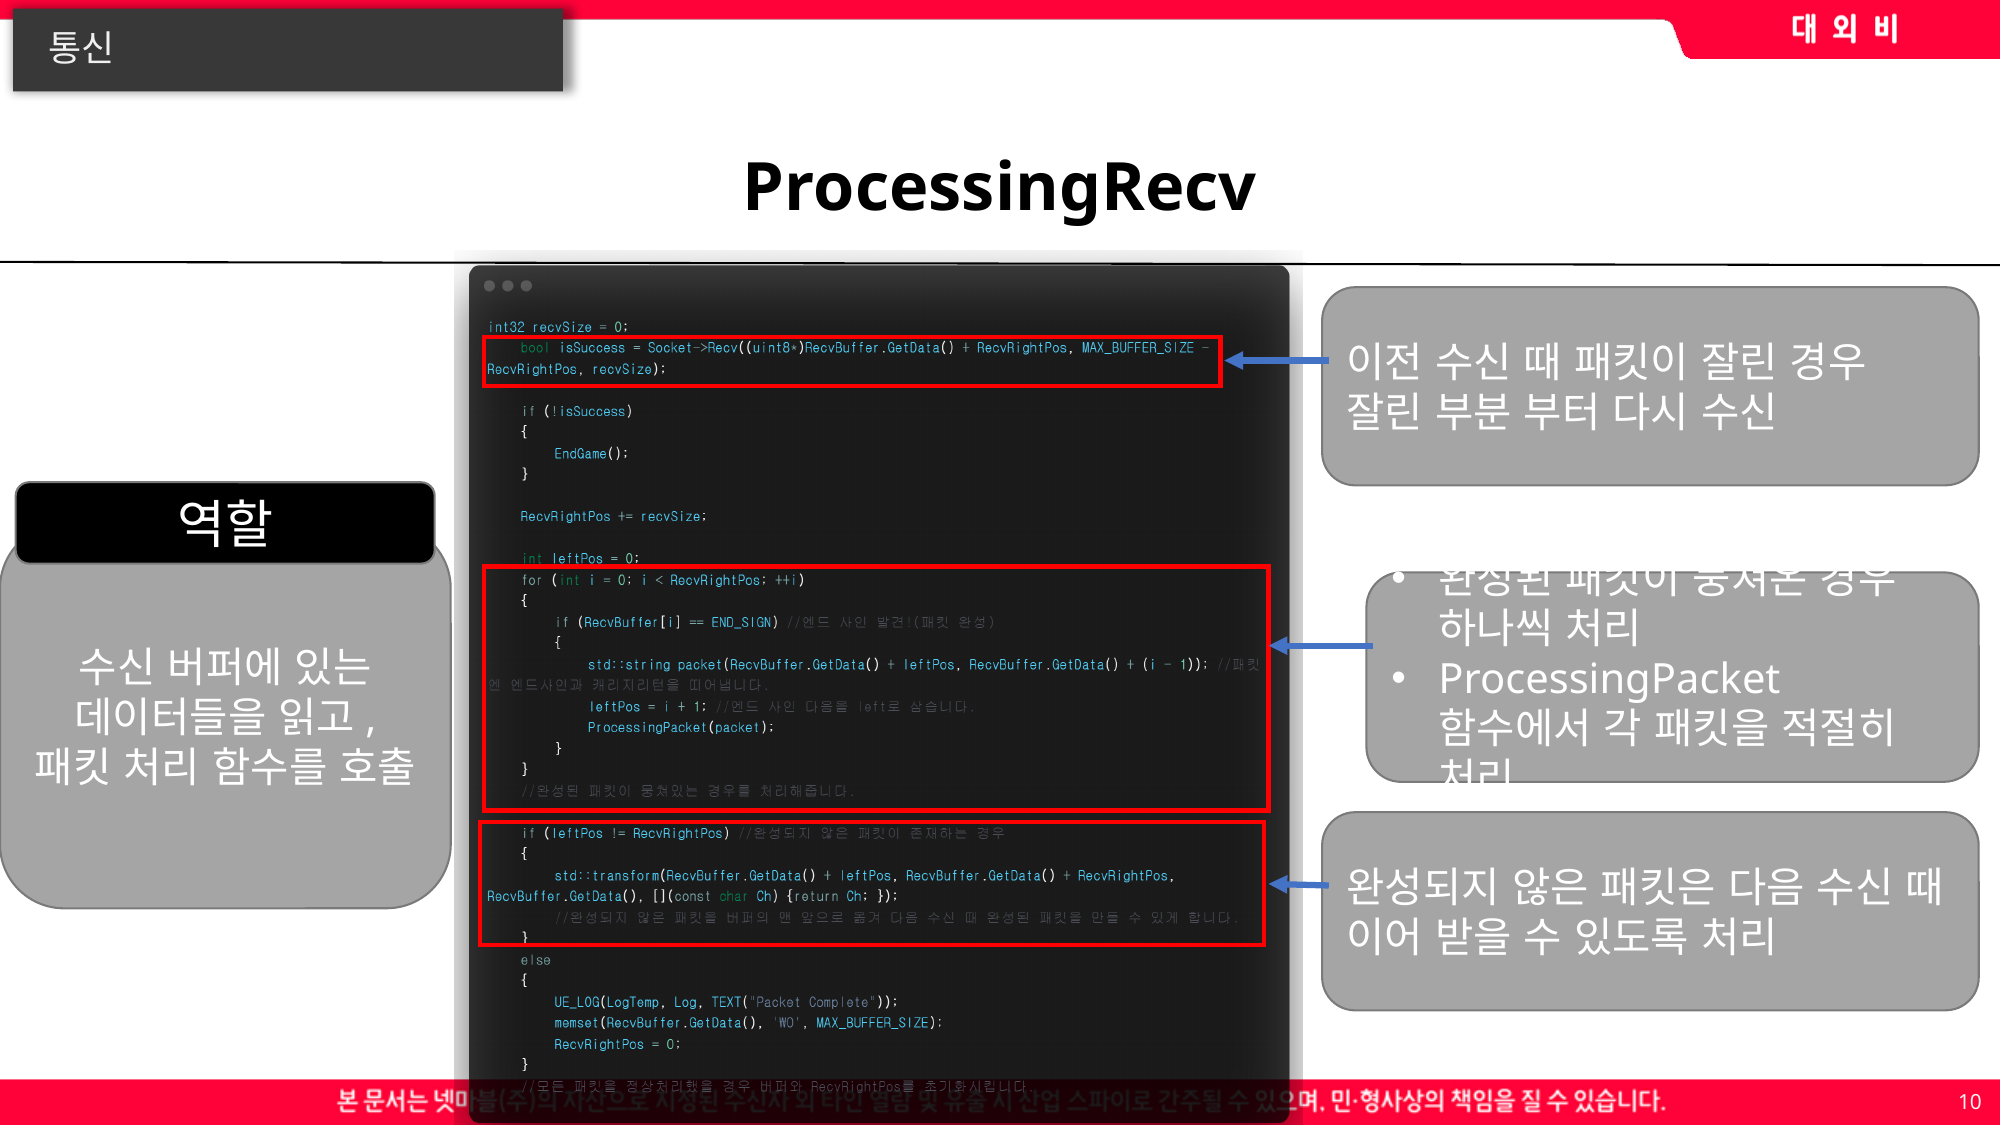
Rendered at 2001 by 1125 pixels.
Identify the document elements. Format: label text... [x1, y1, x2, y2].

picture [0, 250, 2000, 1125]
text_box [0, 482, 451, 909]
text_box 완성된 패킷이 뭉쳐온 경우 하나씩 처리 ProcessingPacket 함수에서 각 패킷을 적절히 처리 [1365, 571, 1980, 783]
list 통신 [33, 23, 564, 77]
text_box 이전 수신 때 패킷이 잘린 경우 잘린 부분 부터 다시 수신 [1321, 286, 1980, 487]
picture [0, 0, 2000, 112]
slide_number 10 [1939, 1080, 2000, 1125]
title ProcessingRecv [0, 112, 2000, 266]
text_box 완성되지 않은 패킷은 다음 수신 때 이어 받을 수 있도록 처리 [1321, 811, 1980, 1012]
